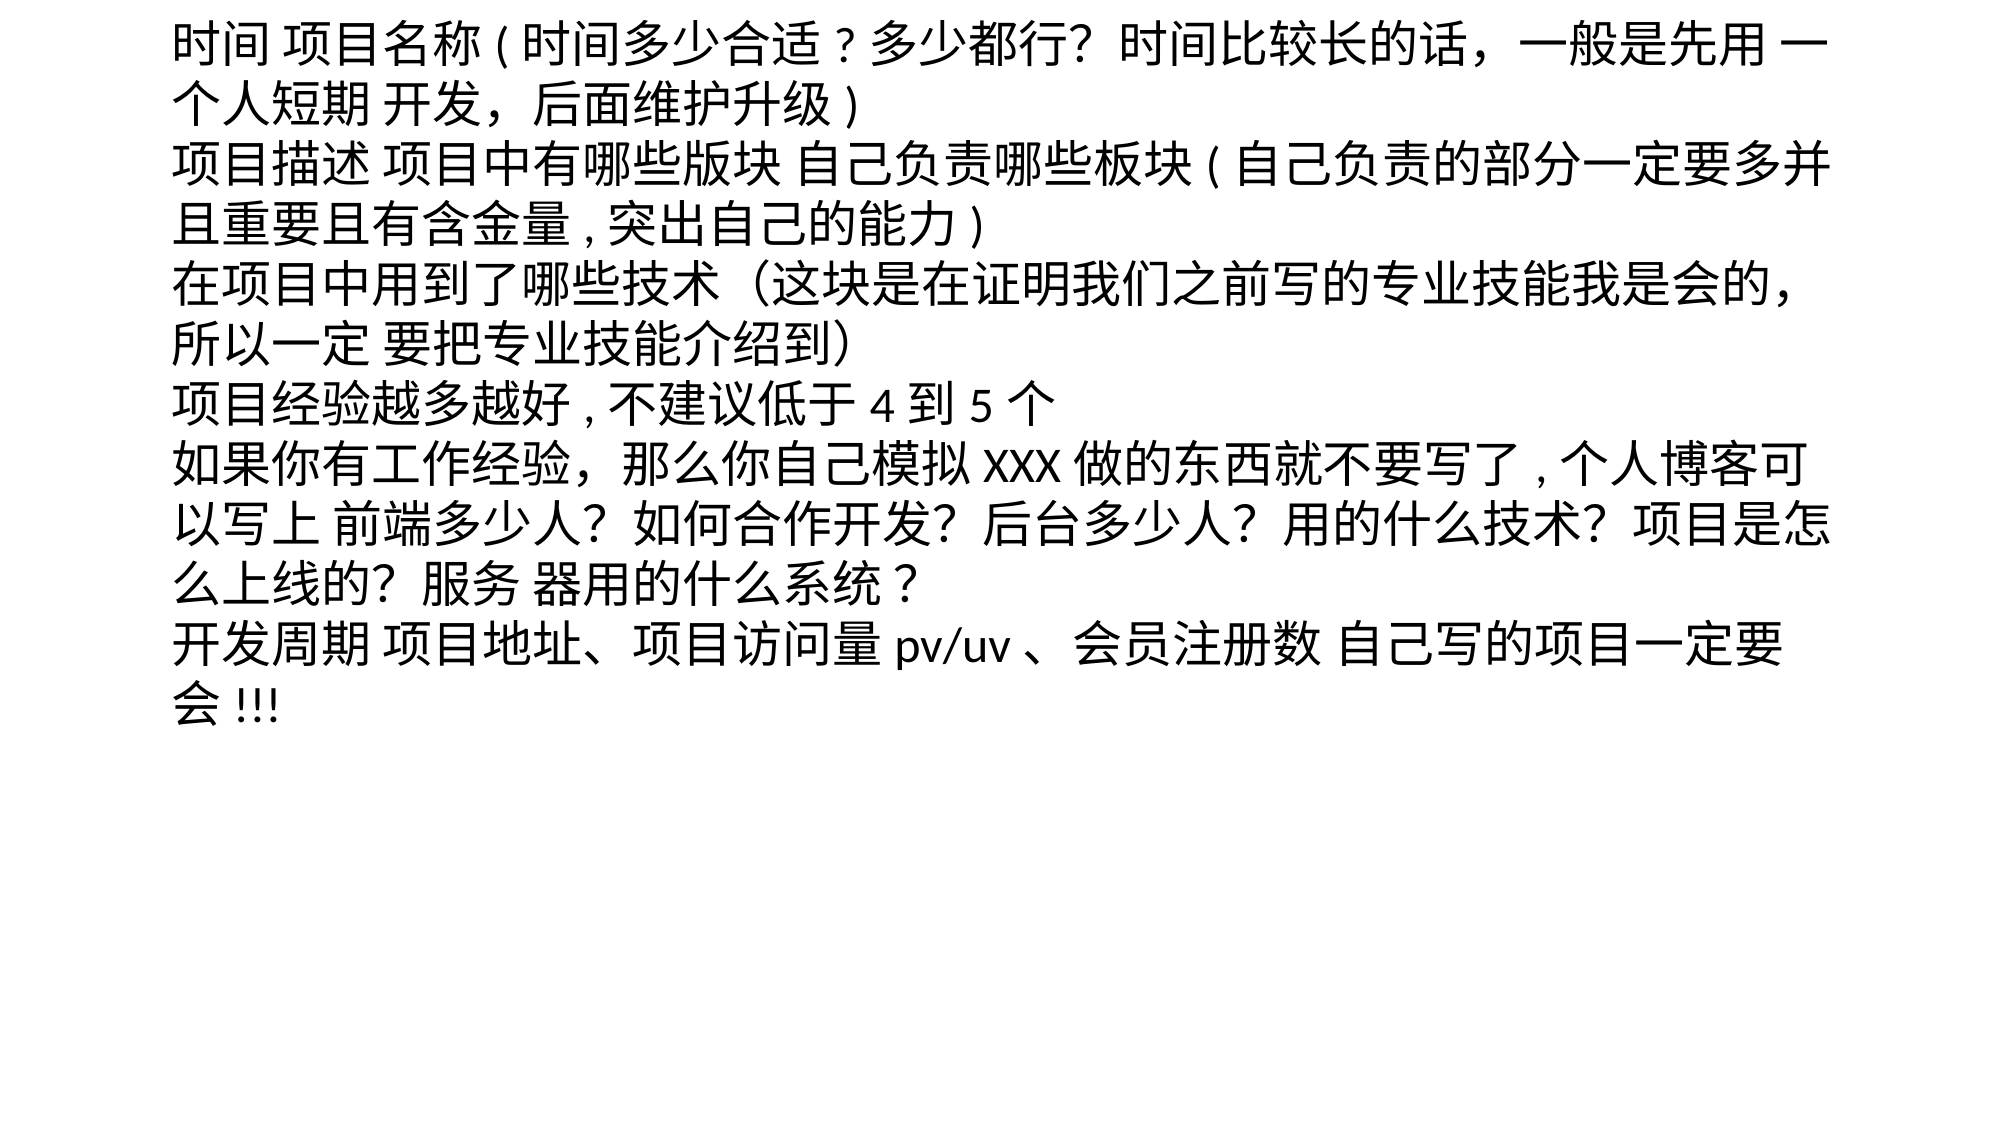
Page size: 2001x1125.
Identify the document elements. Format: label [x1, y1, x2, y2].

text_box [156, 5, 1872, 688]
